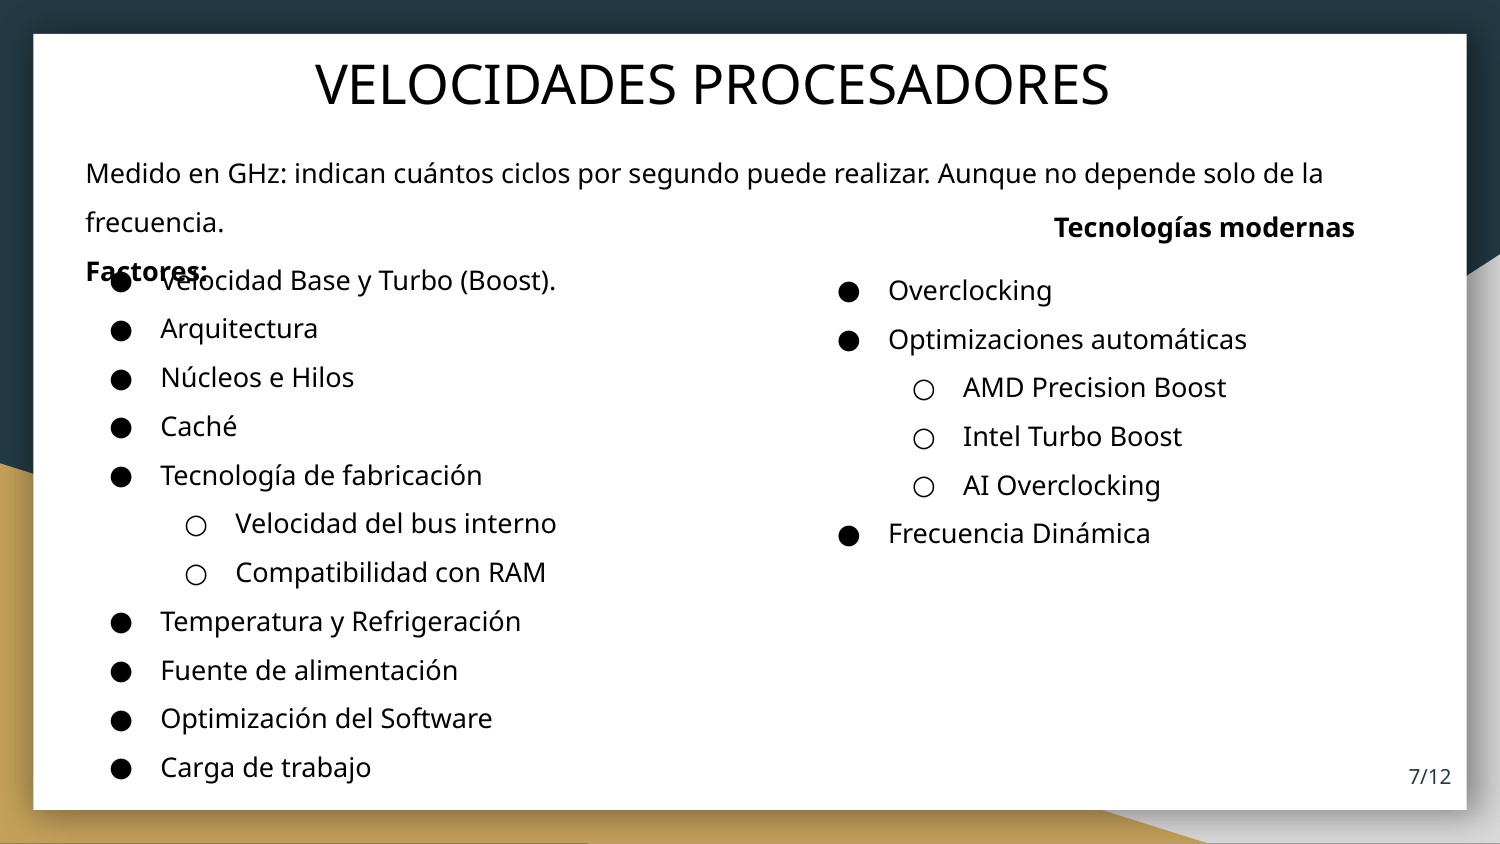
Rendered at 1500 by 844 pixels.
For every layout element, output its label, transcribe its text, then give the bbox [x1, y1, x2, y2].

text_box Medido en GHz: indican cuántos ciclos por segundo puede realizar. Aunque no depende solo de la frecuencia. Factores: [70, 125, 1430, 242]
text_box Velocidad Base y Turbo (Boost). Arquitectura Núcleos e Hilos Caché Tecnología de fabricación Velocidad del bus interno Compatibilidad con RAM Temperatura y Refrigeración Fuente de alimentación Optimización del Software Carga de trabajo [70, 231, 643, 798]
slide_number ‹#›/12 [1376, 745, 1467, 810]
text_box Tecnologías modernas [798, 178, 1370, 242]
title VELOCIDADES PROCESADORES [300, 34, 1200, 125]
text_box Overclocking Optimizaciones automáticas AMD Precision Boost Intel Turbo Boost AI Overclocking Frecuencia Dinámica [798, 242, 1370, 565]
